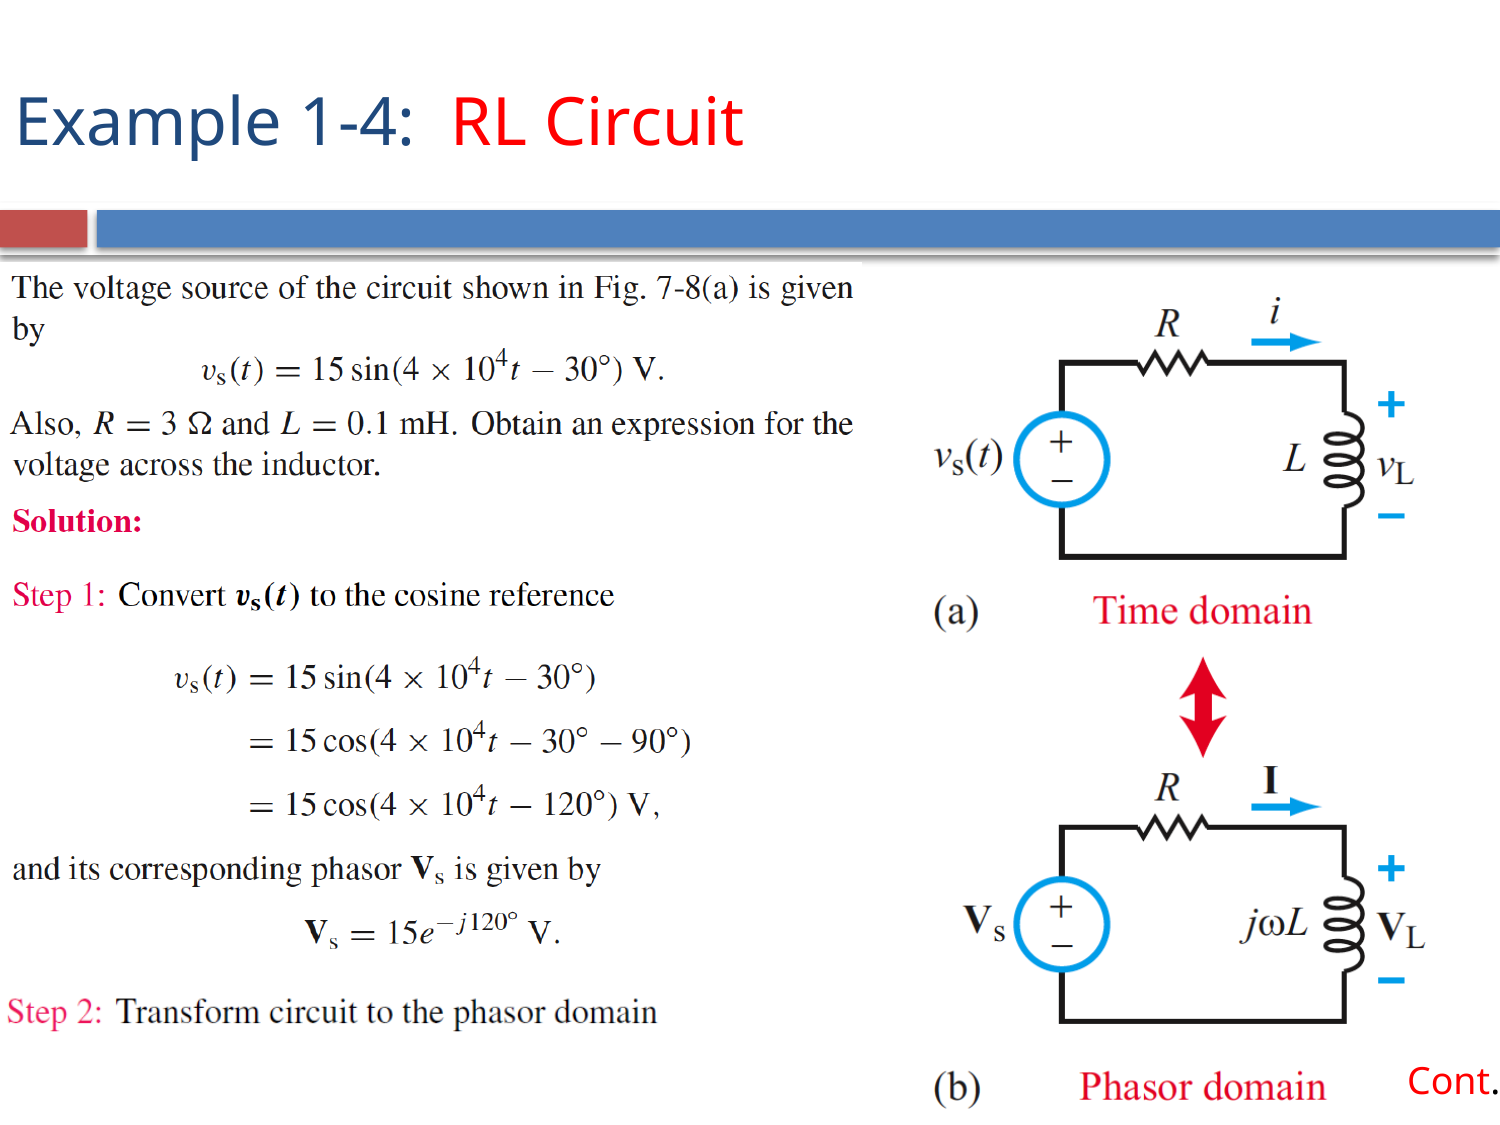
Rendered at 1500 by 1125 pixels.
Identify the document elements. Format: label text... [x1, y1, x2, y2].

picture [0, 262, 863, 963]
picture [0, 987, 665, 1043]
picture [924, 289, 1438, 1125]
title Example 1-4: RL Circuit [0, 37, 1438, 200]
text_box Cont. [1443, 1049, 1500, 1110]
